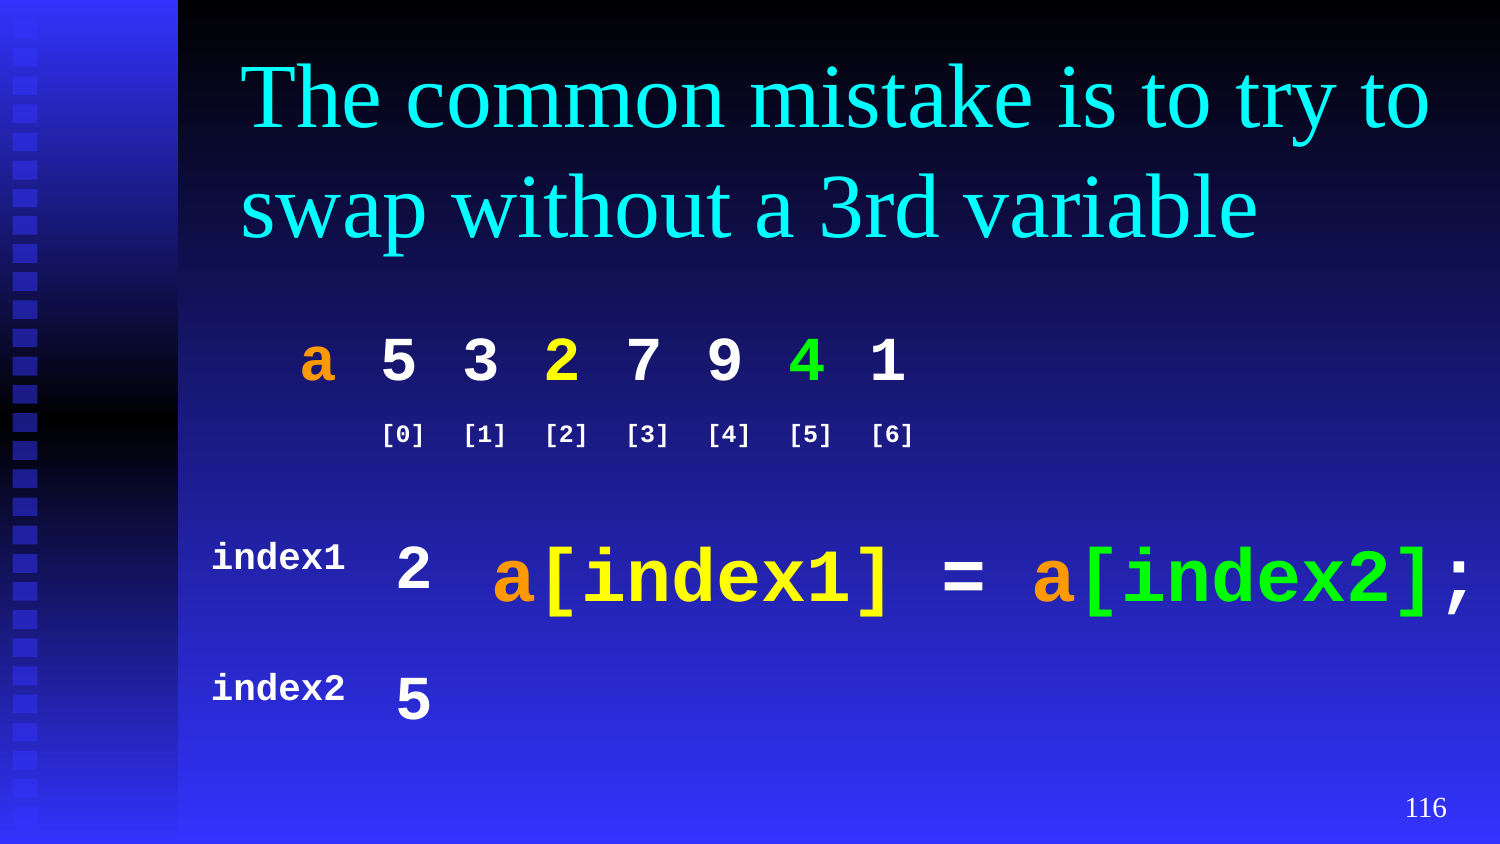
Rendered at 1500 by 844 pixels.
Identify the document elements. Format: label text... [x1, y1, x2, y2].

text_box 5 [365, 302, 447, 390]
text_box 5 [380, 641, 462, 729]
text_box [4] [691, 402, 773, 491]
title The common mistake is to try to swap without a 3rd variable [225, 9, 1463, 281]
text_box a[index1] = a[index2]; [476, 511, 1500, 599]
text_box 2 [528, 302, 610, 390]
text_box [1] [447, 402, 528, 491]
text_box index1 [195, 511, 380, 599]
text_box 1 [854, 302, 937, 390]
text_box 9 [691, 302, 773, 390]
text_box 3 [447, 302, 528, 390]
text_box 7 [610, 302, 691, 390]
text_box [3] [610, 402, 691, 491]
text_box index2 [195, 641, 380, 729]
text_box 2 [380, 511, 462, 599]
text_box [5] [773, 402, 854, 491]
text_box [0] [365, 402, 447, 491]
text_box [2] [528, 402, 610, 491]
text_box ‹#› [1149, 777, 1463, 834]
text_box a [284, 302, 365, 390]
text_box [6] [854, 402, 937, 491]
text_box 4 [773, 302, 854, 390]
